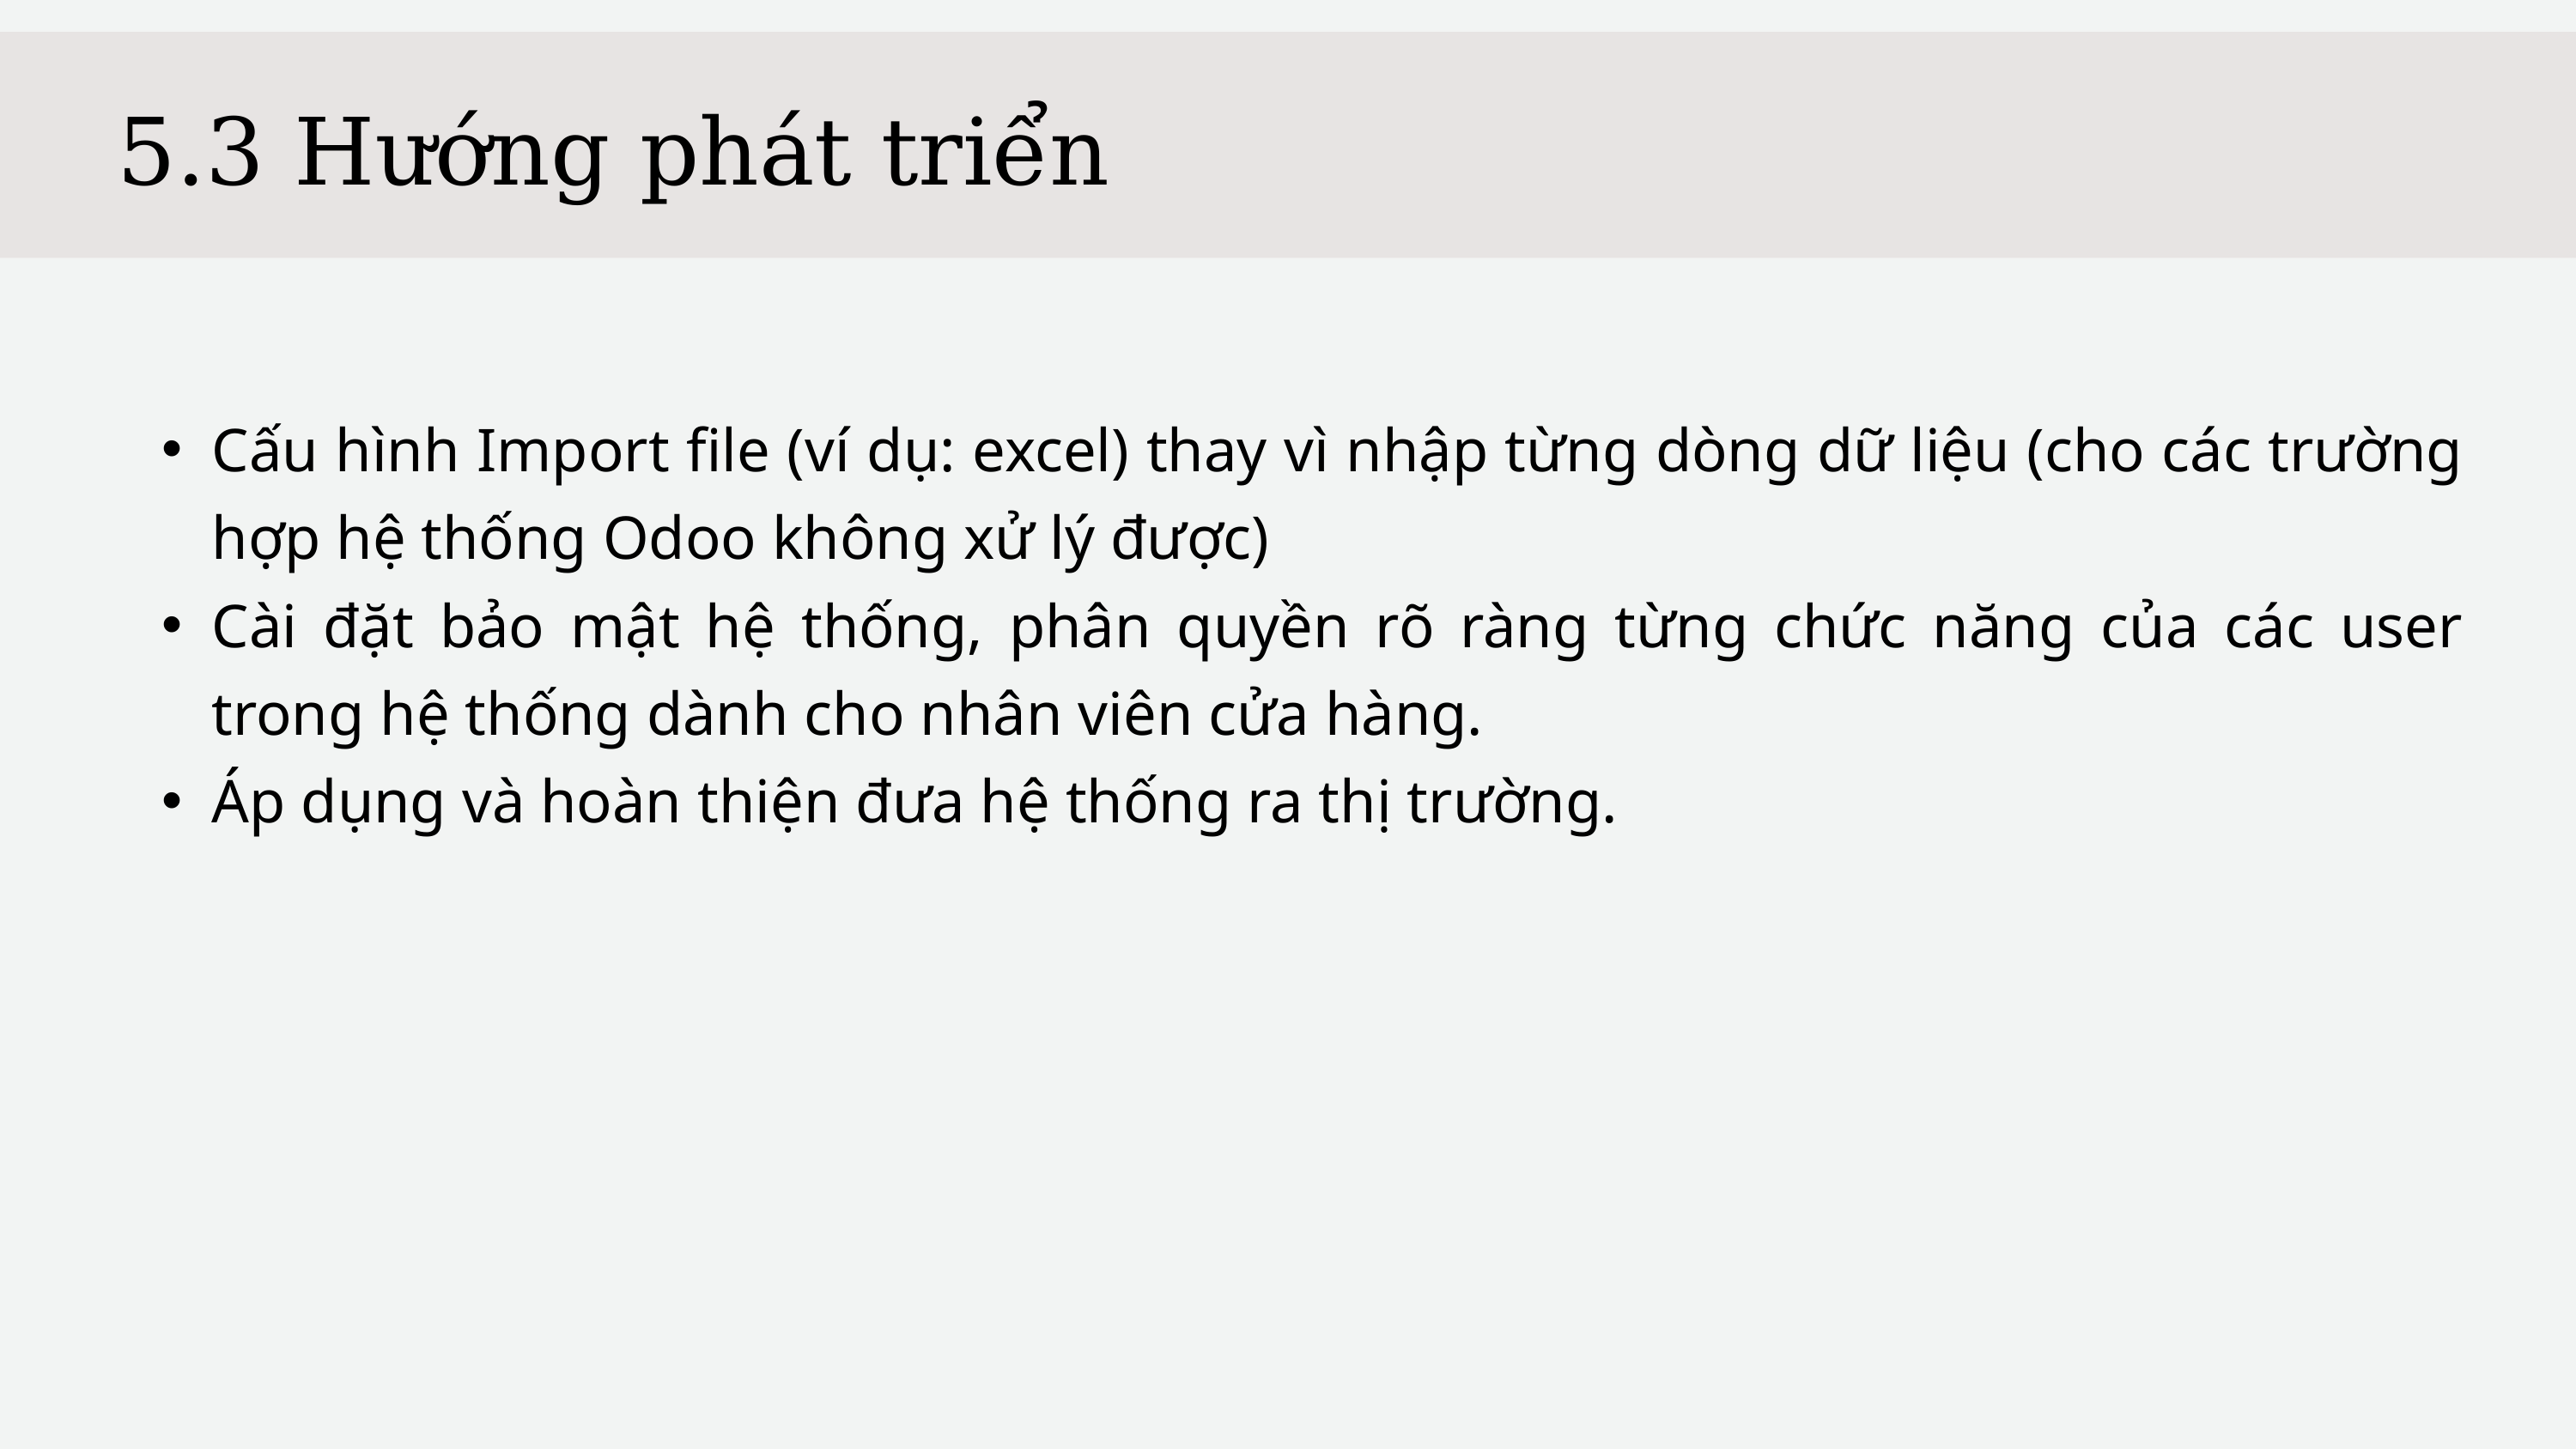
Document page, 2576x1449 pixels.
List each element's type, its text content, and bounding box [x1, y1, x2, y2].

text_box [0, 32, 2576, 258]
text_box Cấu hình Import file (ví dụ: excel) thay vì nhập từng dòng dữ liệu (cho các trường hợp hệ thống Odoo không xử lý được) Cài đặt bảo mật hệ thống, phân quyền rõ ràng từng chức năng của các user trong hệ thống dành cho nhân viên cửa hàng. Áp dụng và hoàn thiện đưa hệ thống ra thị trường. [111, 395, 2465, 924]
text_box 5.3 Hướng phát triển [0, 73, 1857, 335]
